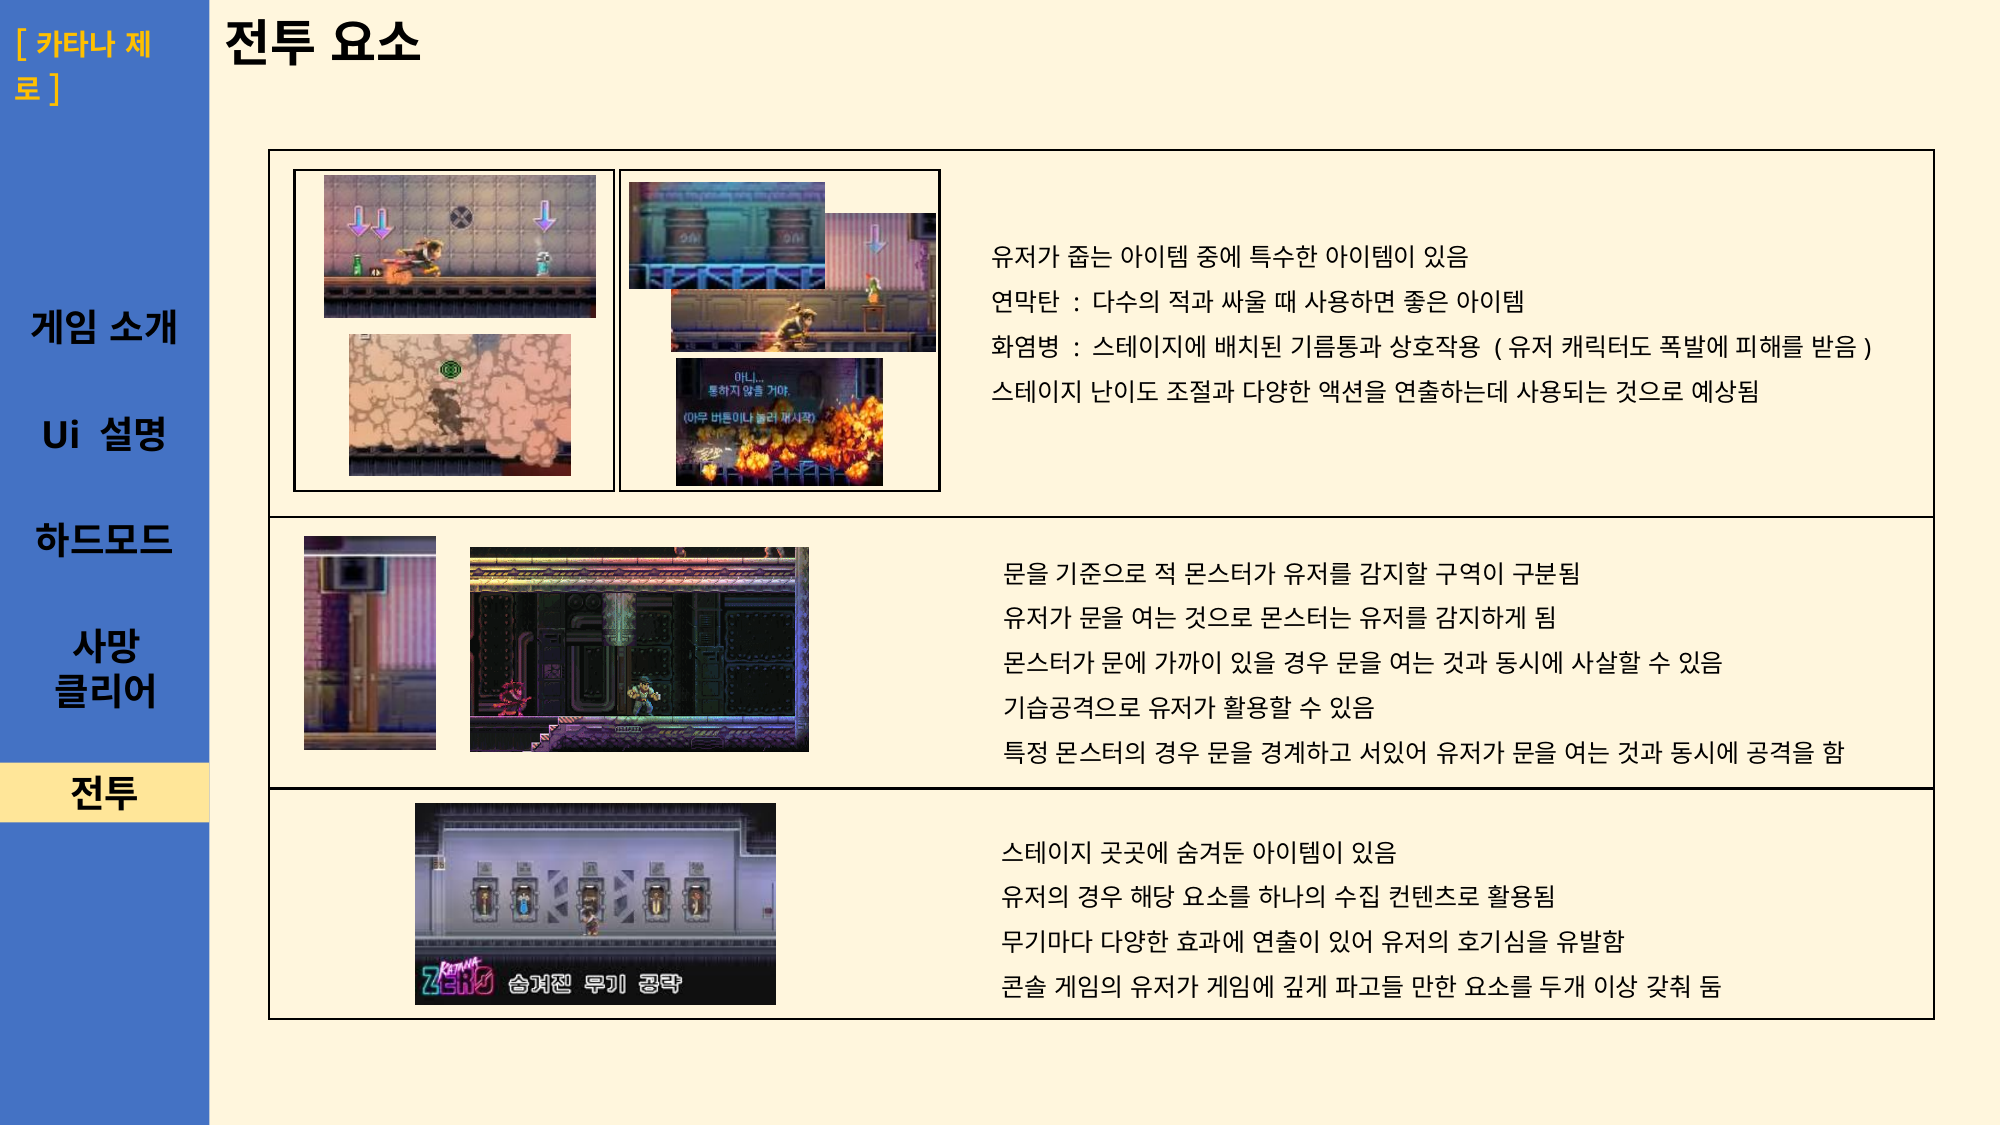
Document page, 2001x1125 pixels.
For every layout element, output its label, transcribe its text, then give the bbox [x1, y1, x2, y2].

text_box [268, 149, 1935, 516]
picture [470, 547, 809, 752]
text_box [293, 169, 615, 492]
picture [676, 358, 883, 486]
text_box [268, 787, 1935, 1020]
text_box Ui 설명 [0, 403, 210, 463]
text_box [619, 169, 941, 492]
text_box 전투 [0, 762, 210, 823]
text_box 하드모드 [0, 509, 210, 569]
text_box [268, 516, 1935, 787]
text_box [629, 182, 936, 352]
title 전투 요소 [209, 11, 1935, 71]
picture [415, 803, 776, 1005]
text_box 사망 클리어 [0, 615, 225, 721]
text_box 스테이지 곳곳에 숨겨둔 아이템이 있음 유저의 경우 해당 요소를 하나의 수집 컨텐츠로 활용됨 무기마다 다양한 효과에 연출이 있어 유저의 호기심을 유발함 콘솔 게임의 유저가 게임에 깊게 파고들 만한 요소를 두개 이상 갖춰 둠 [986, 814, 1738, 1009]
picture [324, 175, 596, 318]
text_box 문을 기준으로 적 몬스터가 유저를 감지할 구역이 구분됨 유저가 문을 여는 것으로 몬스터는 유저를 감지하게 됨 몬스터가 문에 가까이 있을 경우 문을 여는 것과 동시에 사살할 수 있음 기습공격으로 유저가 활용할 수 있음 특정 몬스터의 경우 문을 경계하고 서있어 유저가 문을 여는 것과 동시에 공격을 함 [988, 535, 1862, 775]
text_box 게임 소개 [0, 297, 210, 357]
picture [349, 334, 571, 476]
picture [304, 536, 436, 750]
